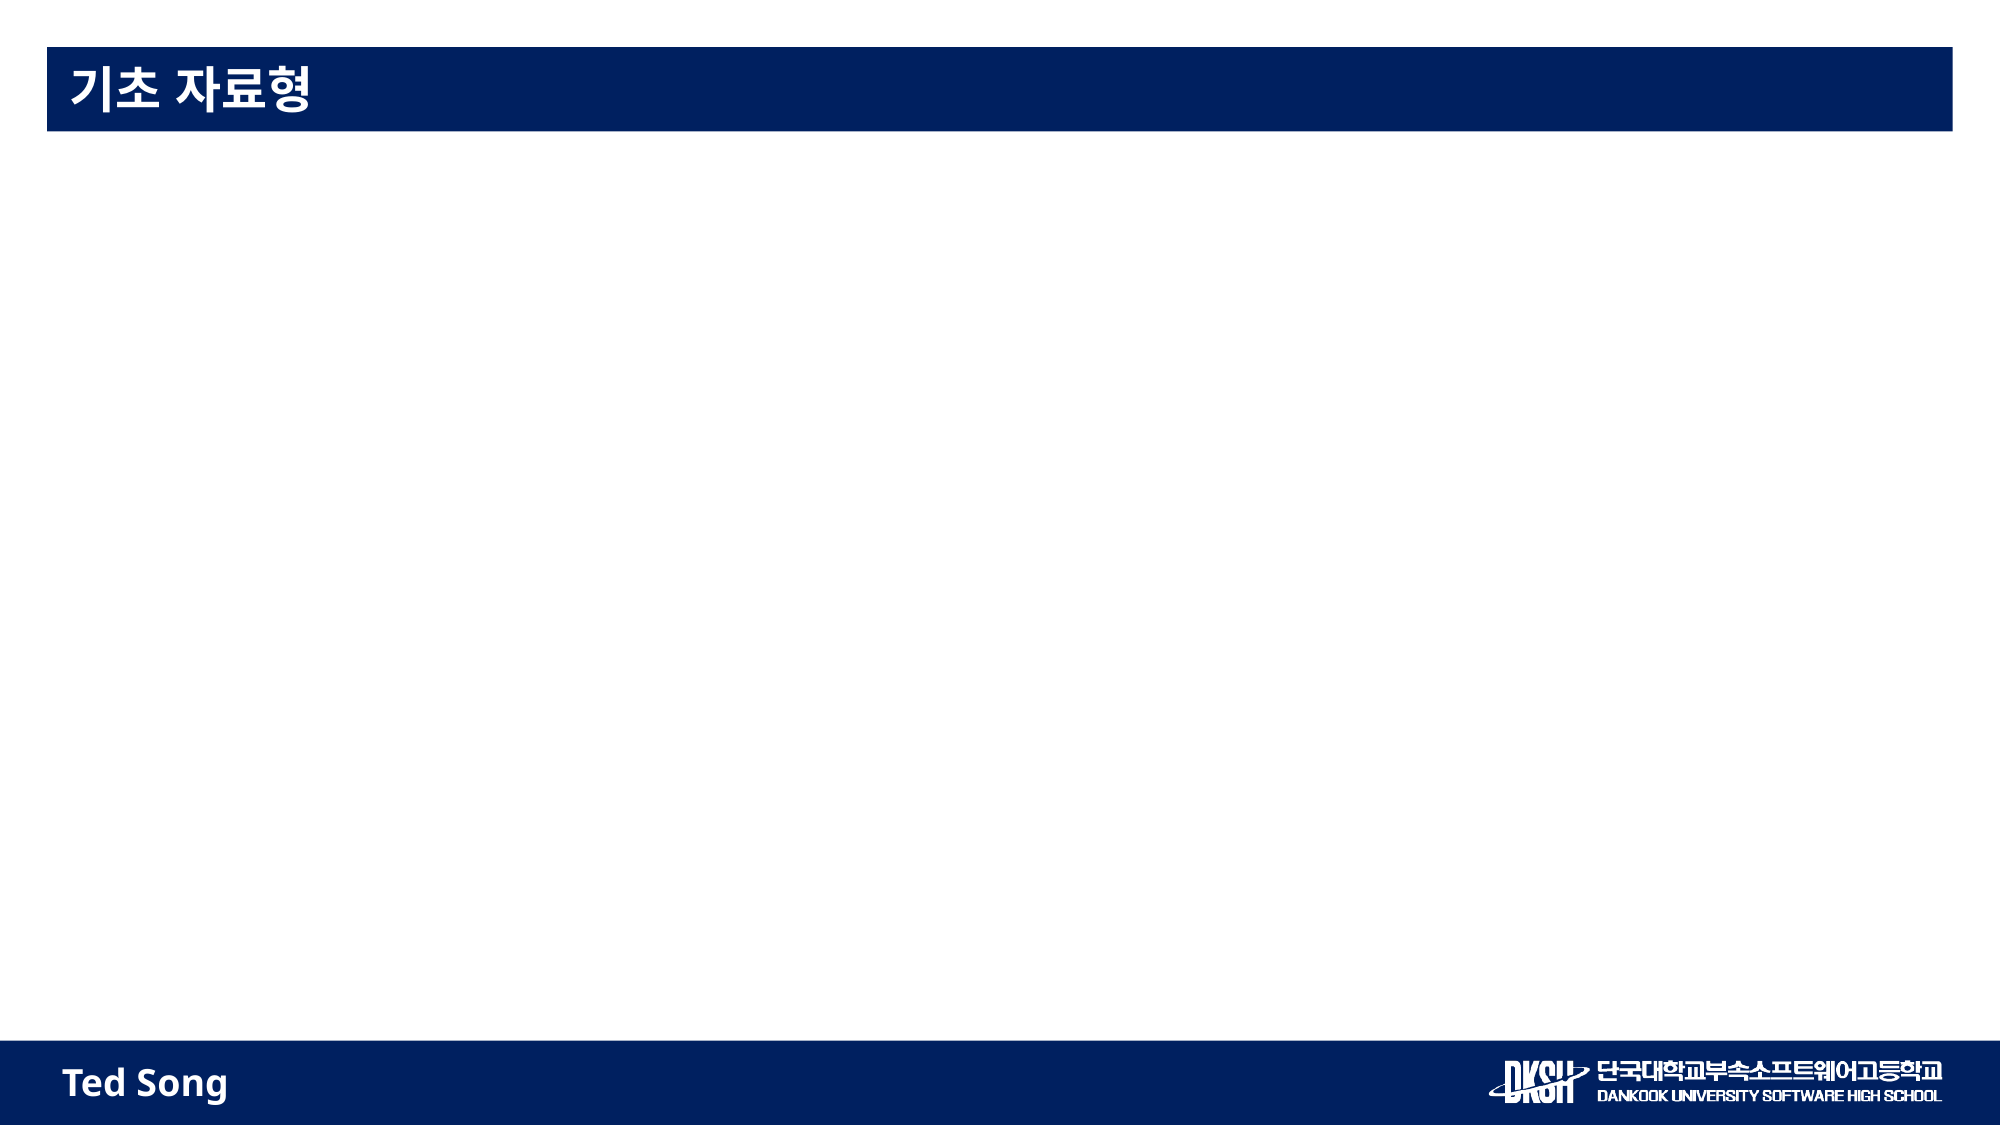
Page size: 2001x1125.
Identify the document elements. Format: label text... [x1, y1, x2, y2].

text_box [46, 46, 1954, 132]
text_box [0, 1040, 2000, 1125]
text_box 기초 자료형 [54, 51, 329, 127]
